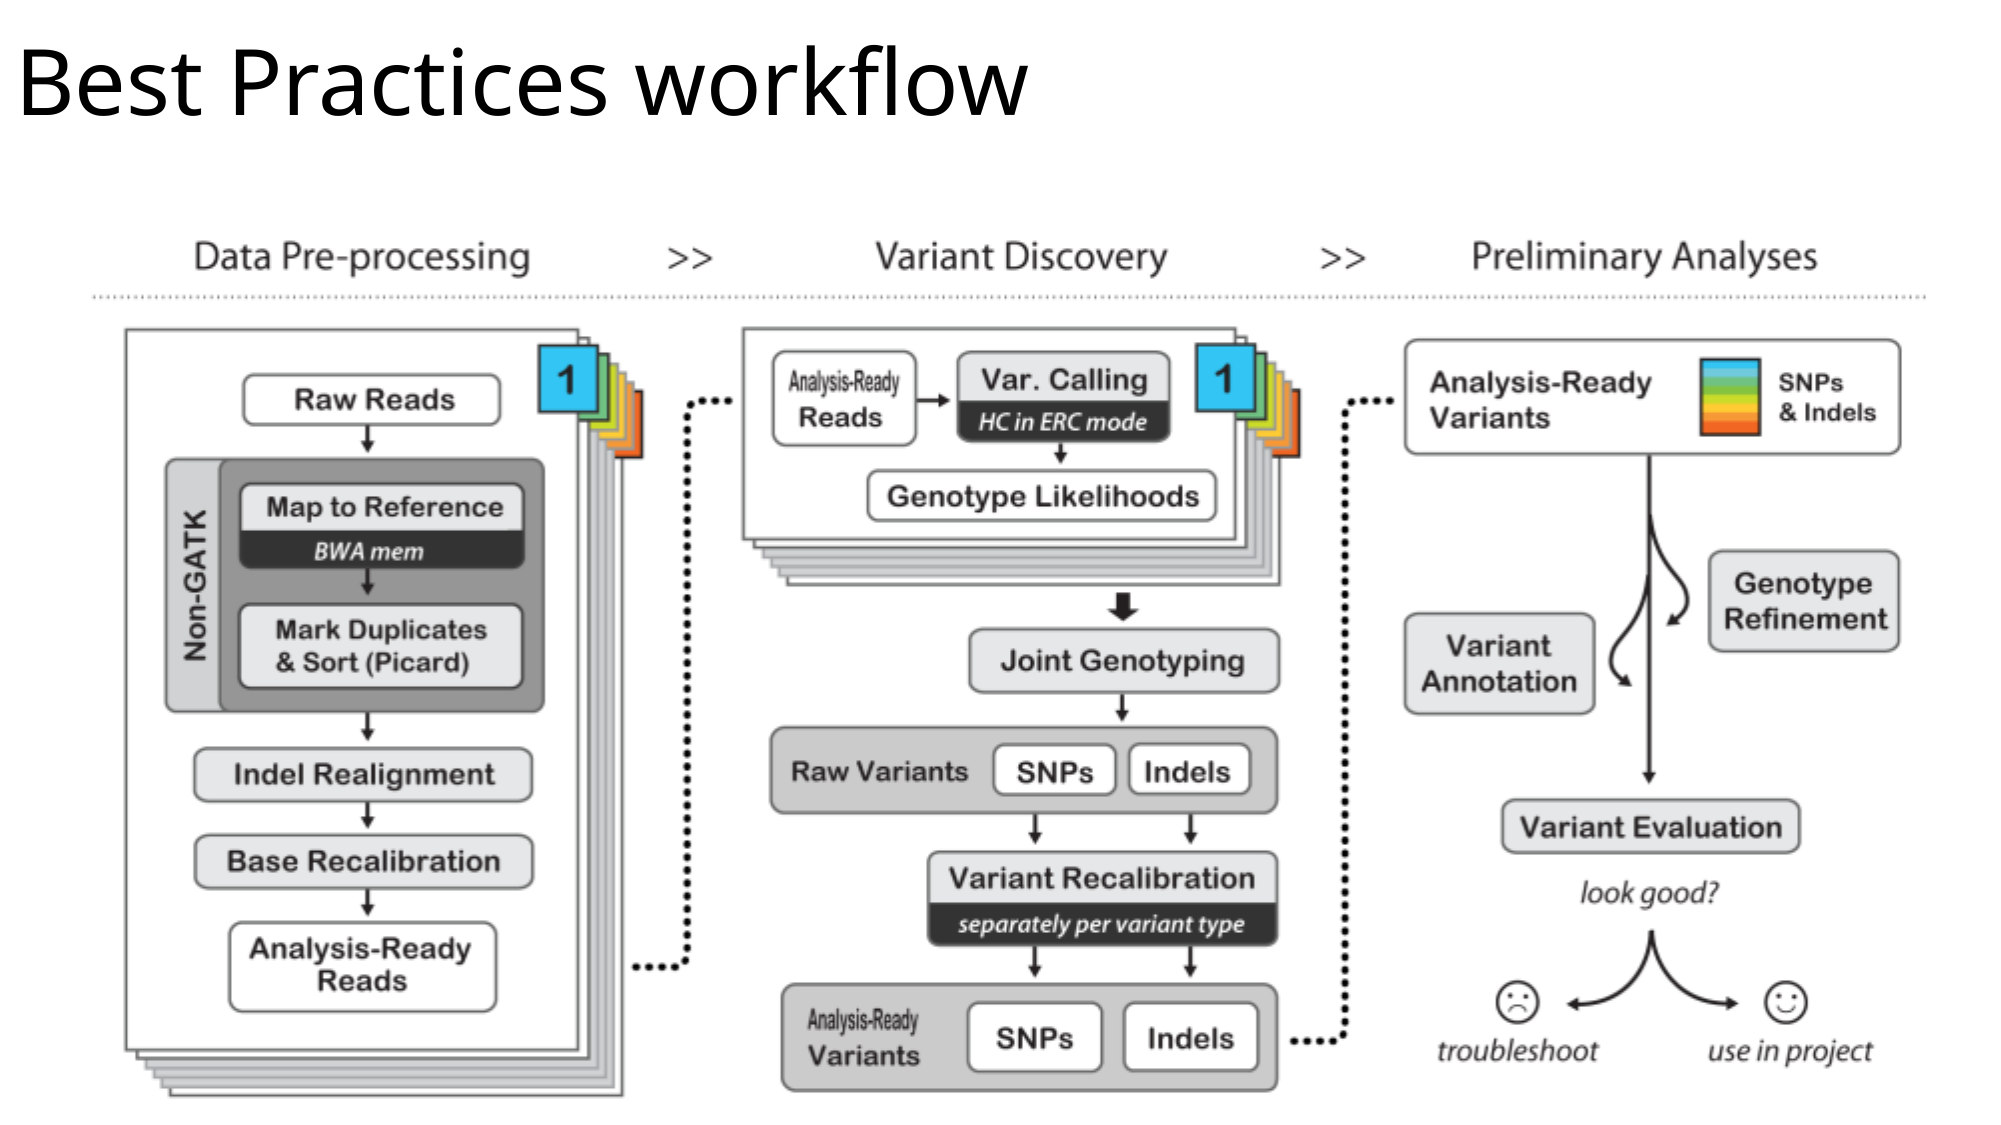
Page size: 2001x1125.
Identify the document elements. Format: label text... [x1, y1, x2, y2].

title Best Practices workflow [0, 0, 1060, 175]
picture [80, 177, 1950, 1125]
